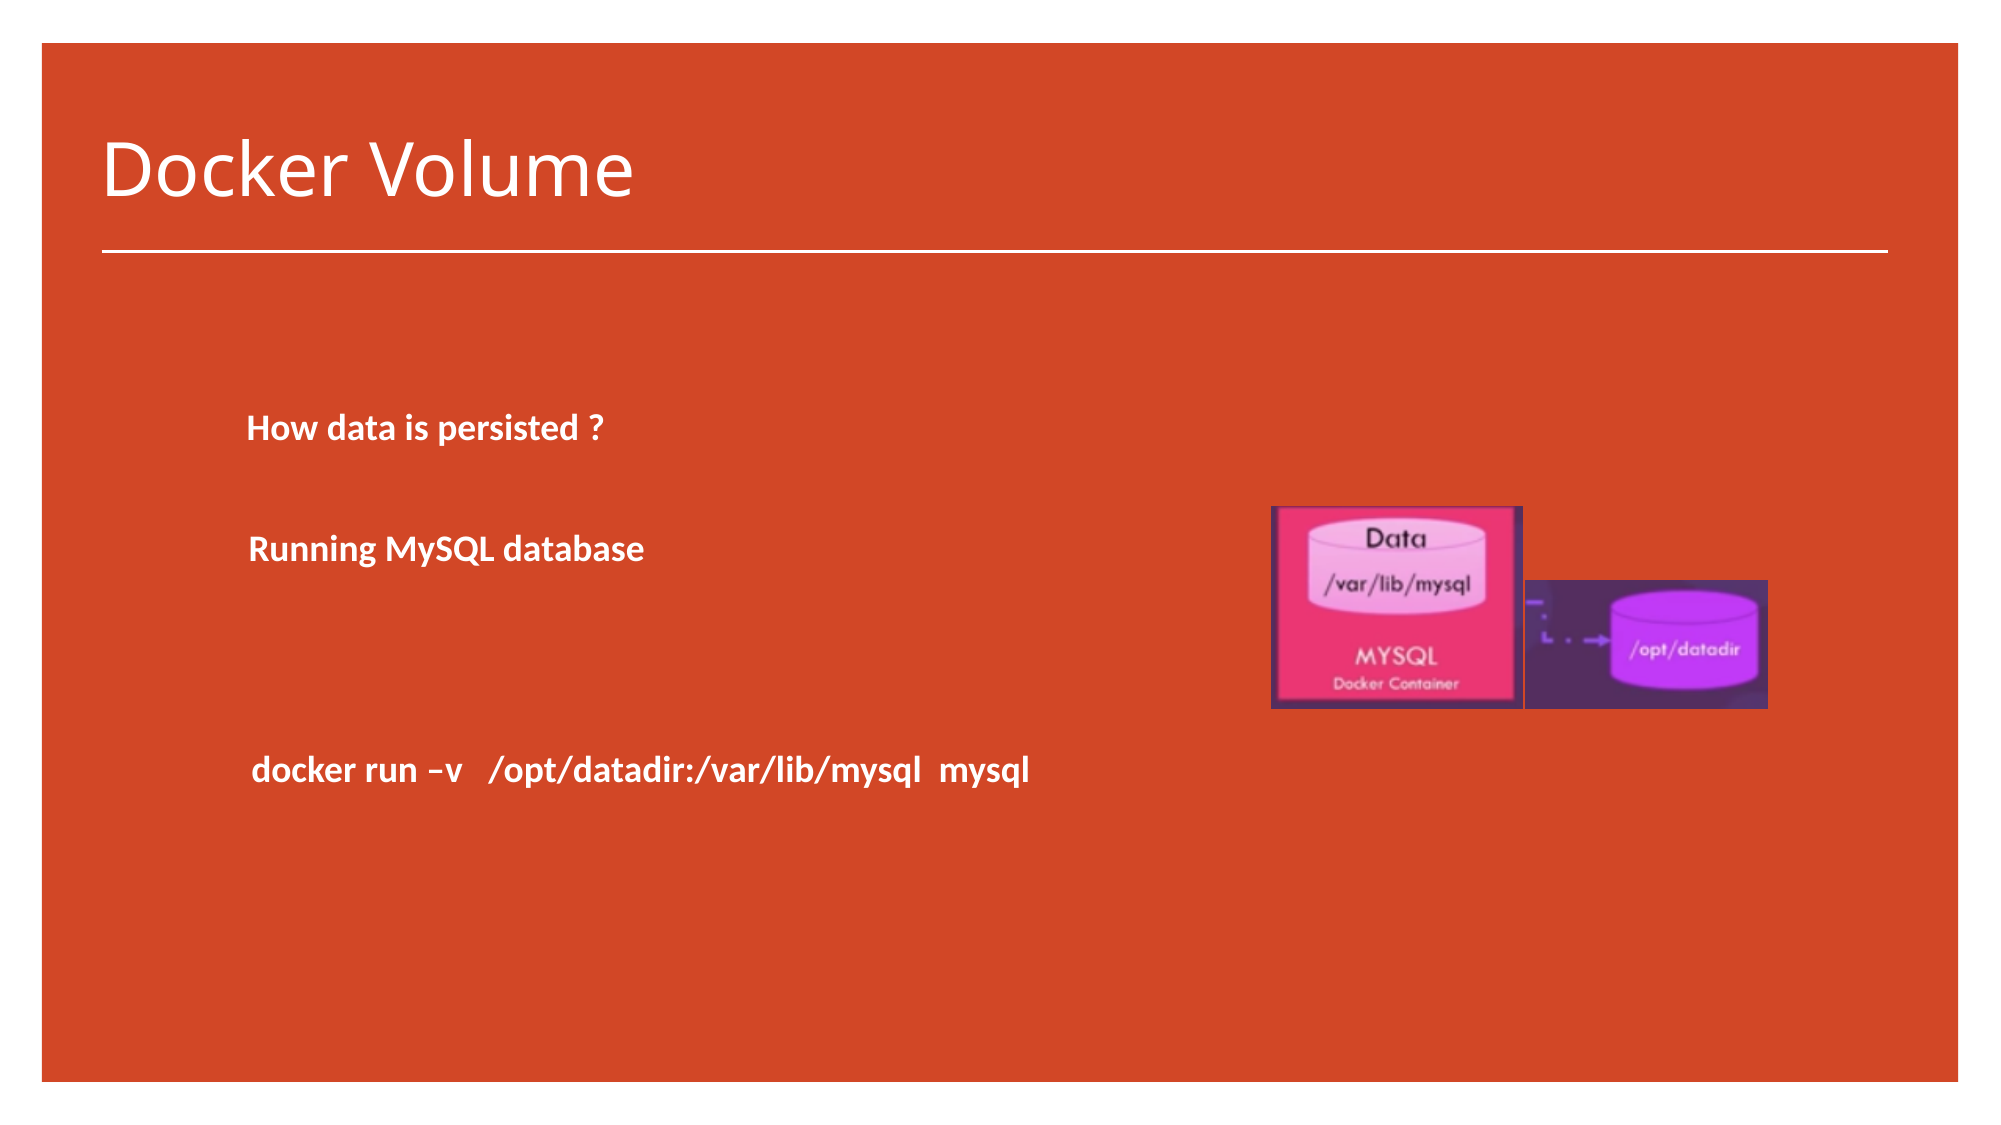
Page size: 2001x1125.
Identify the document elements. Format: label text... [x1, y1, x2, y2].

text_box How data is persisted ? [231, 395, 1095, 501]
title Docker Volume [85, 113, 1214, 219]
picture [1271, 506, 1523, 709]
text_box docker run –v /opt/datadir:/var/lib/mysql mysql [236, 737, 1372, 798]
text_box Running MySQL database [233, 516, 1147, 622]
picture [1525, 580, 1768, 709]
